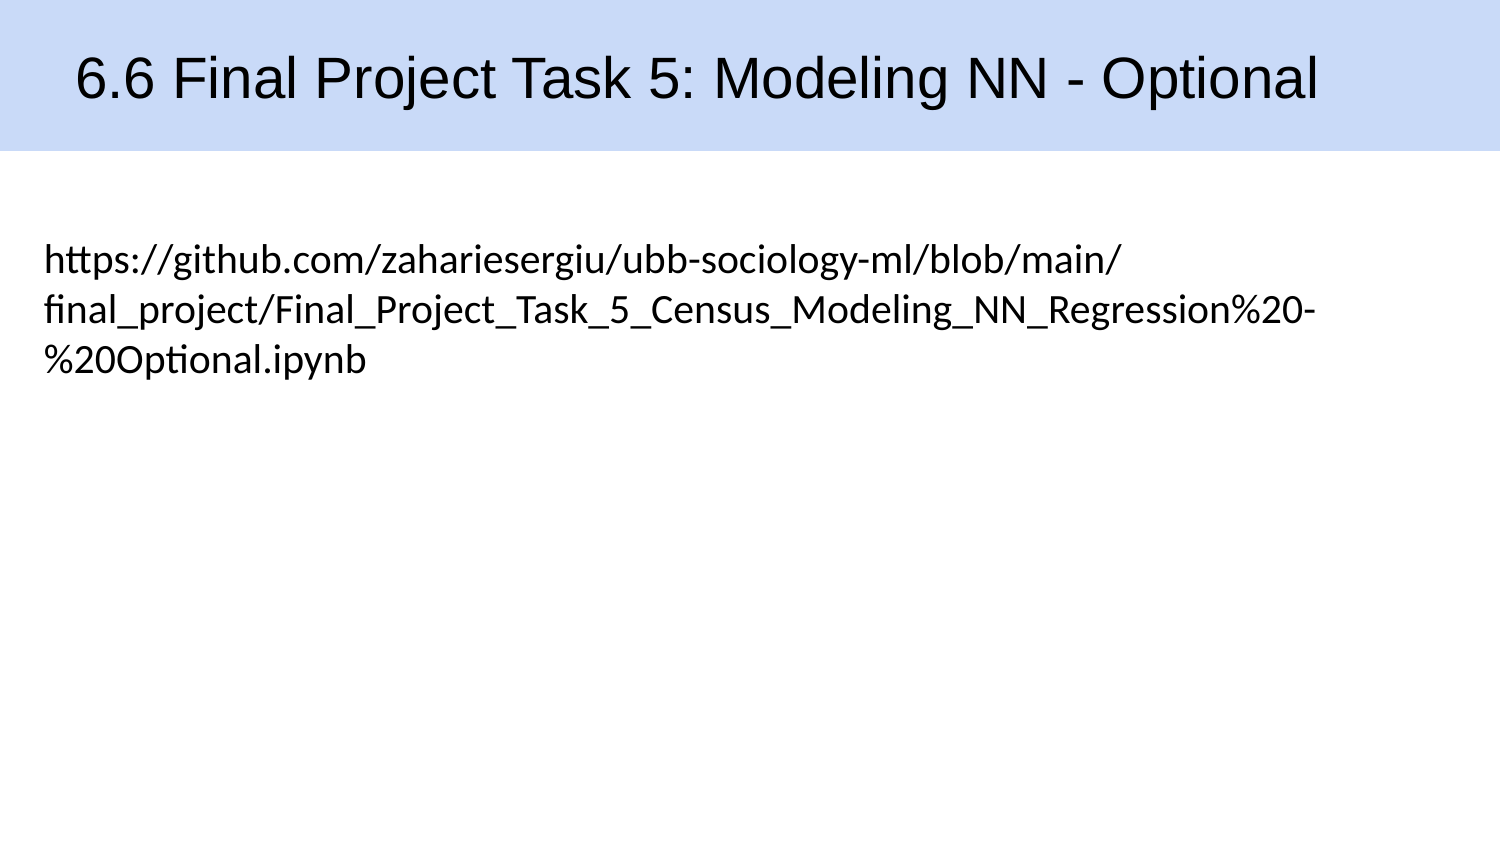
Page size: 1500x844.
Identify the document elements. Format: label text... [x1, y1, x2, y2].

text_box https://github.com/zahariesergiu/ubb-sociology-ml/blob/main/final_project/Final_Project_Task_5_Census_Modeling_NN_Regression%20-%20Optional.ipynb [28, 216, 1370, 651]
text_box 6.6 Final Project Task 5: Modeling NN - Optional [0, 0, 1500, 151]
